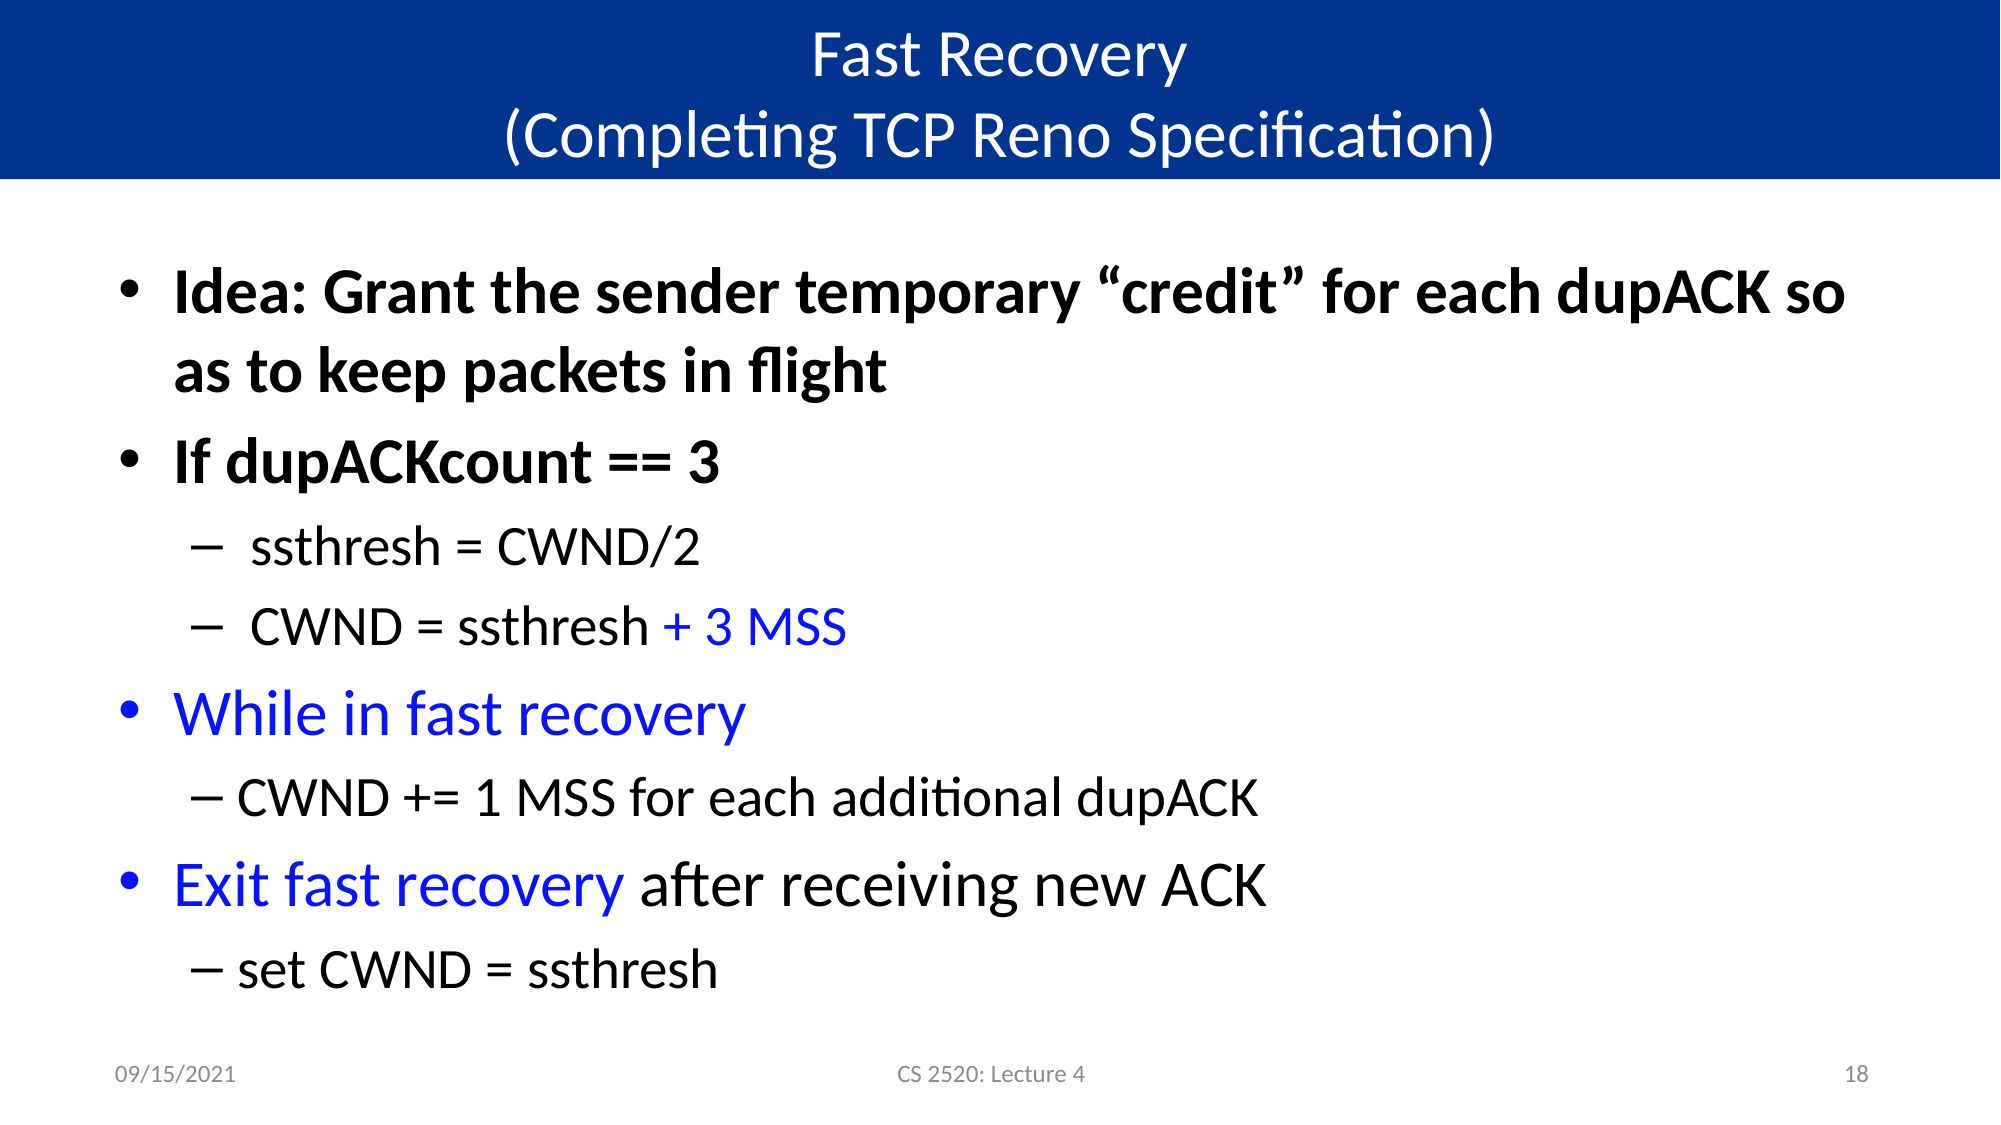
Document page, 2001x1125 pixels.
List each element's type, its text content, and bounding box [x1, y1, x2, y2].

title Fast Recovery (Completing TCP Reno Specification) [0, 0, 2000, 180]
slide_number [99, 1042, 306, 1103]
list Idea: Grant the sender temporary “credit” for each dupACK so as to keep packets in flight If dupACKcount == 3 ssthresh = CWND/2 CWND = ssthresh + 3 MSS While in fast recovery CWND += 1 MSS for each additional dupACK Exit fast recovery after receiving new ACK set CWND = ssthresh [103, 241, 1885, 1014]
slide_number 18 [1676, 1042, 1885, 1103]
footer CS 2520: Lecture 4 [306, 1042, 1676, 1103]
